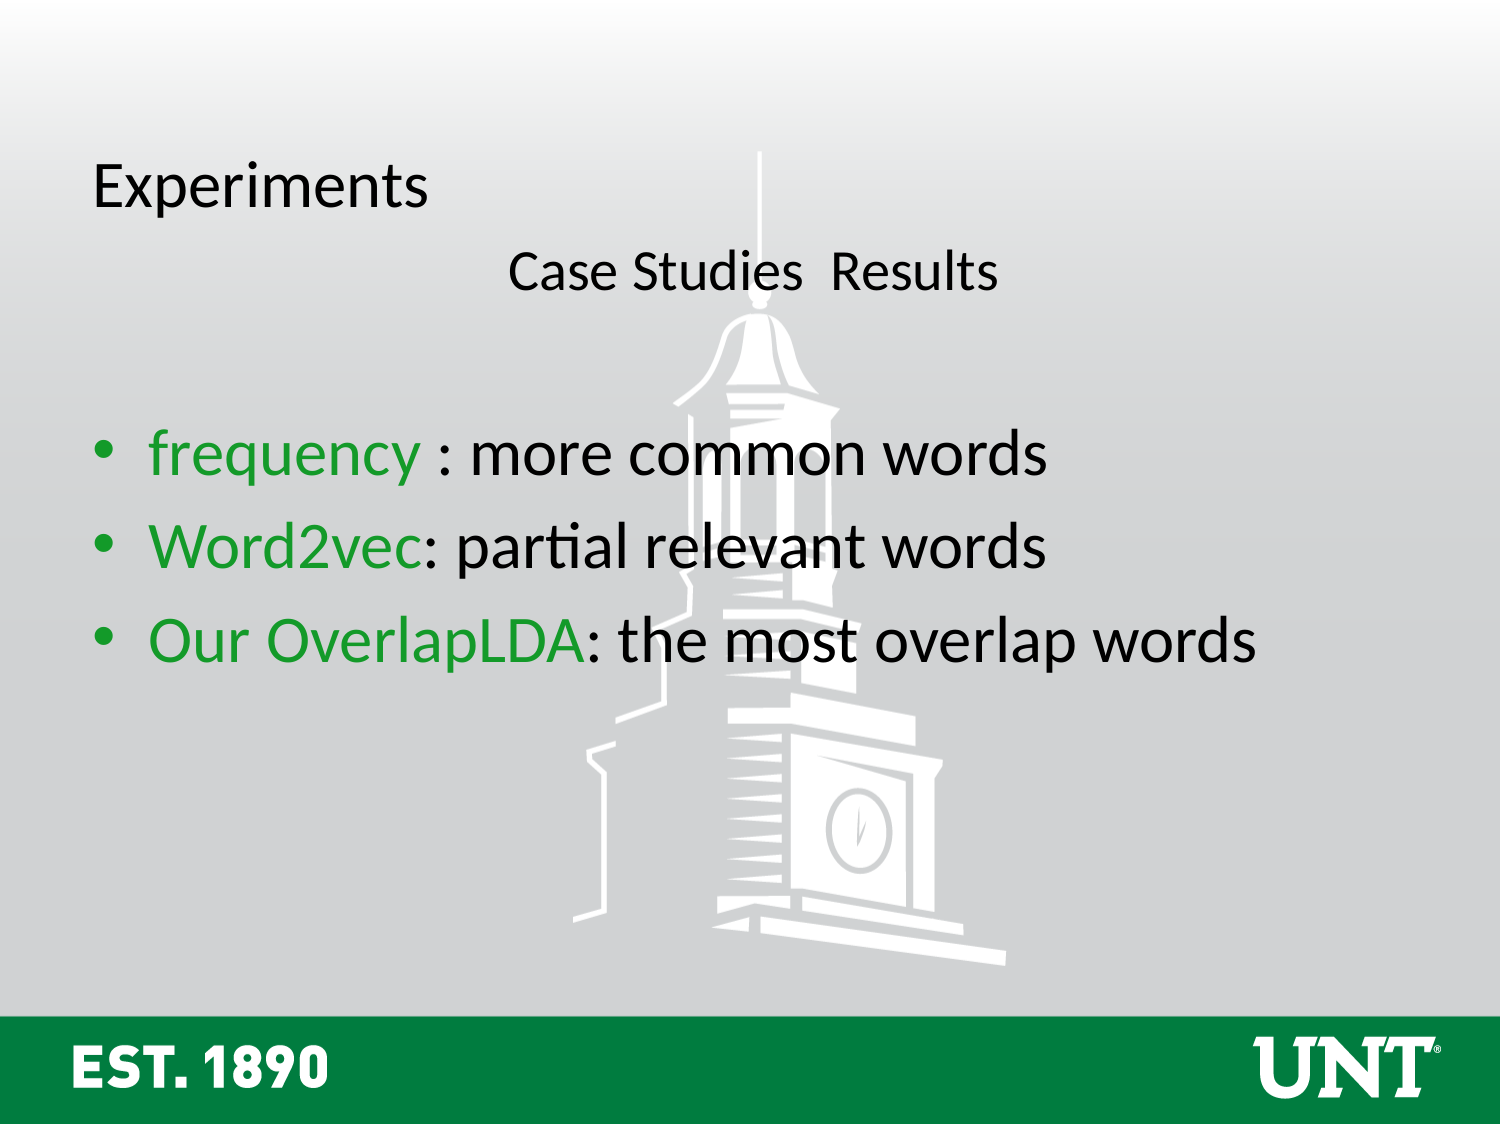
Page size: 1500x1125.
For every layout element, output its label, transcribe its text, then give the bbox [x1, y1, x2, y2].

list Experiments Case Studies Results frequency : more common words Word2vec: partial relevant words Our OverlapLDA: the most overlap words [77, 132, 1430, 920]
picture [0, 0, 1500, 1125]
